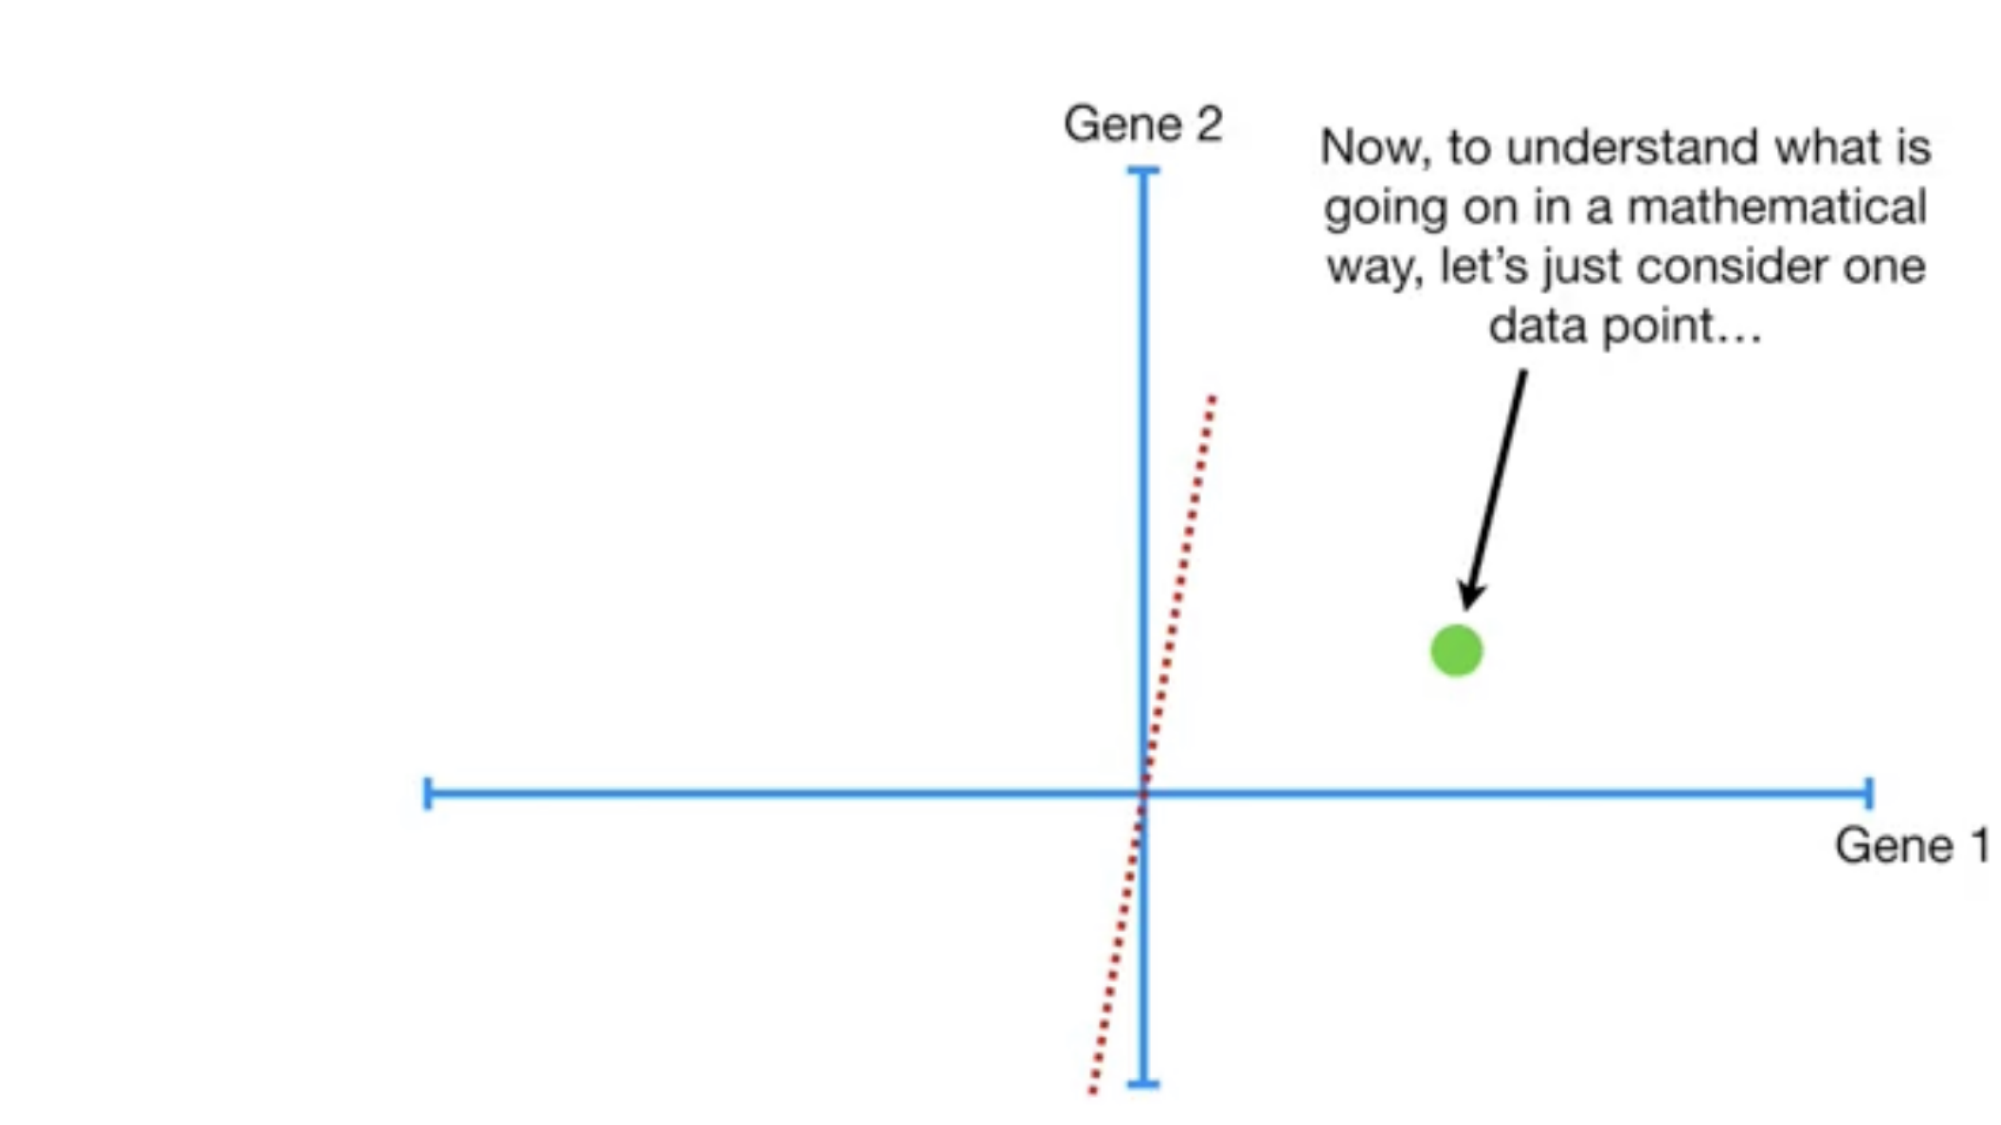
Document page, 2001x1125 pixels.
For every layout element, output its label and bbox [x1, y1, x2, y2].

list [0, 0, 2000, 1125]
